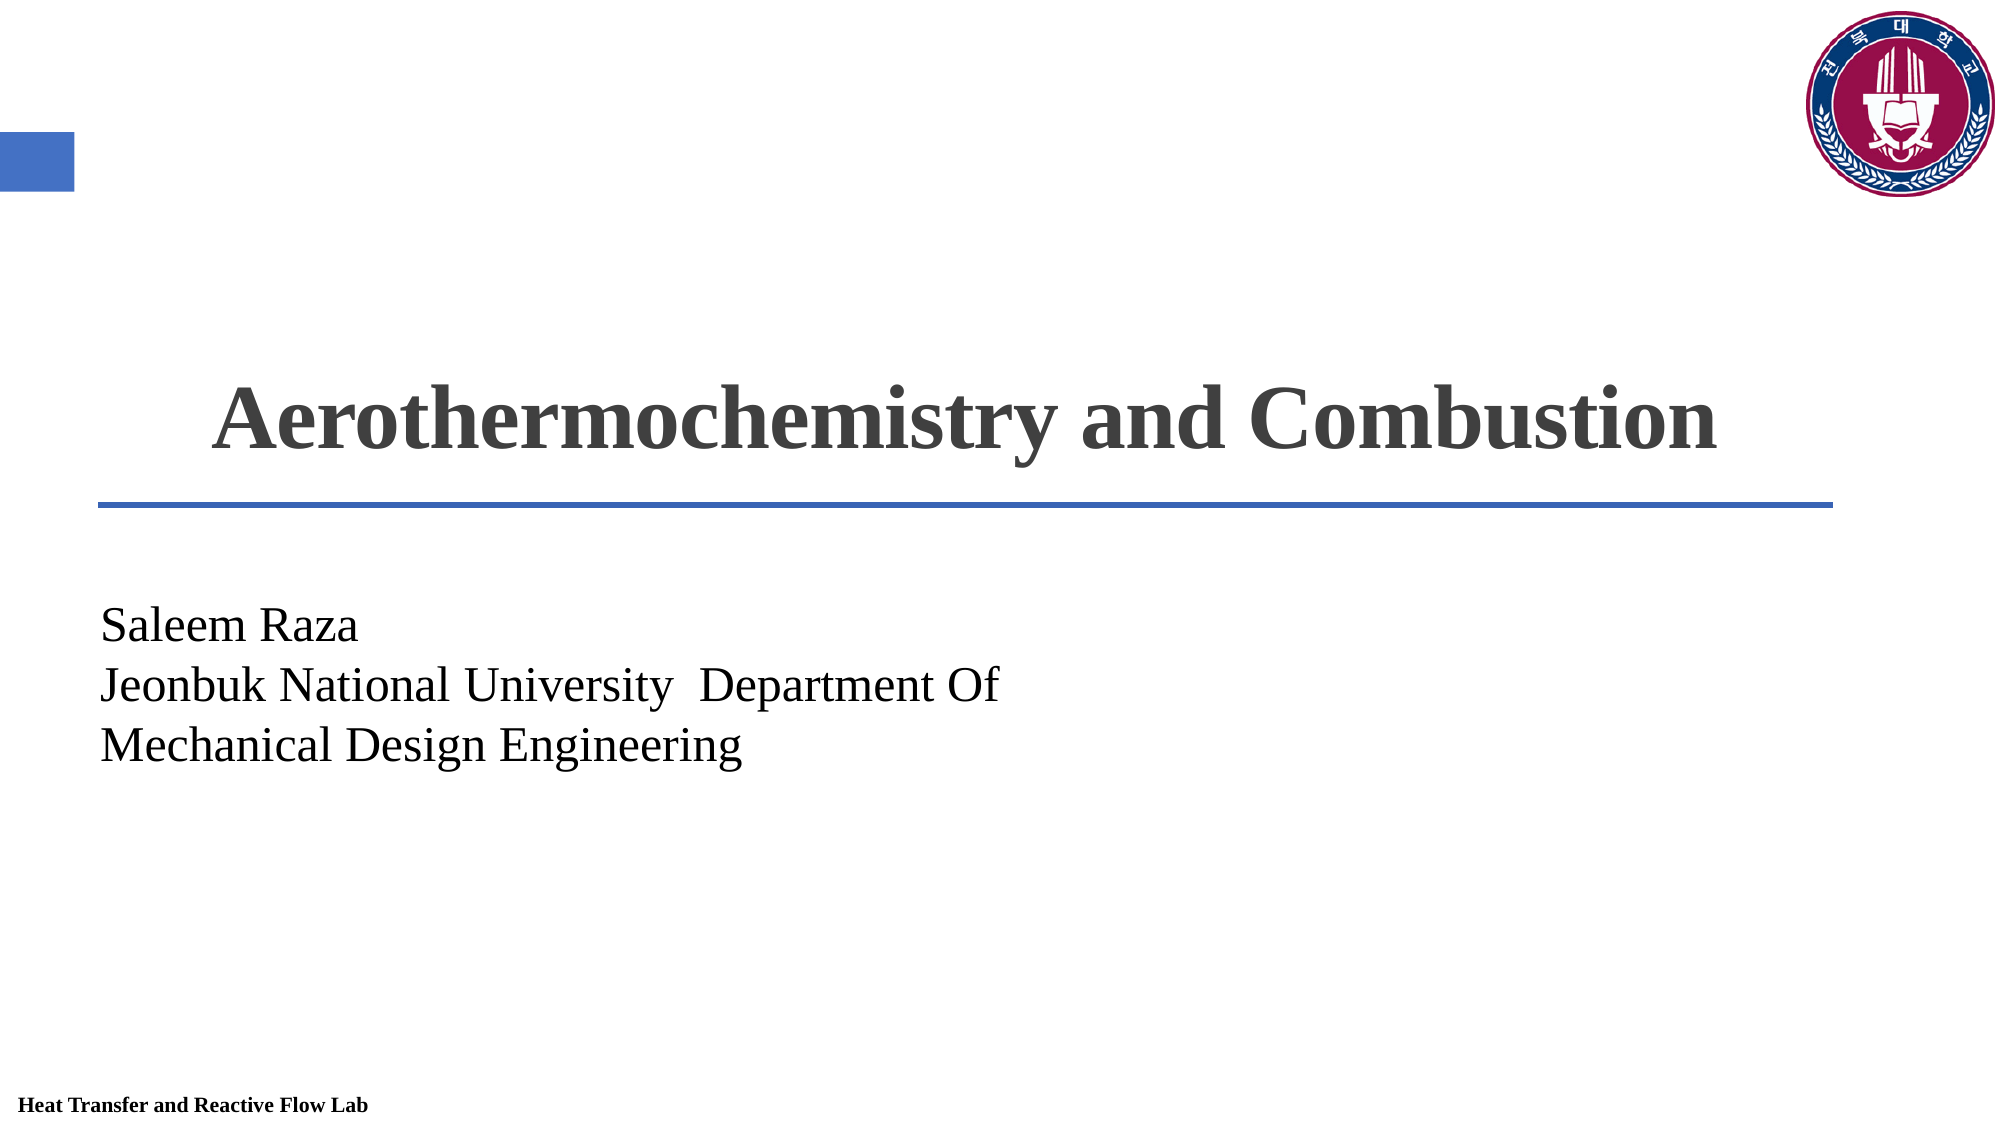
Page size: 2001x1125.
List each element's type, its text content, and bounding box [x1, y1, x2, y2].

text_box Saleem Raza Jeonbuk National University Department Of Mechanical Design Engineering [98, 589, 1013, 772]
picture [1806, 11, 1995, 197]
text_box Heat Transfer and Reactive Flow Lab [3, 1083, 385, 1125]
title Aerothermochemistry and Combustion [209, 354, 1722, 588]
